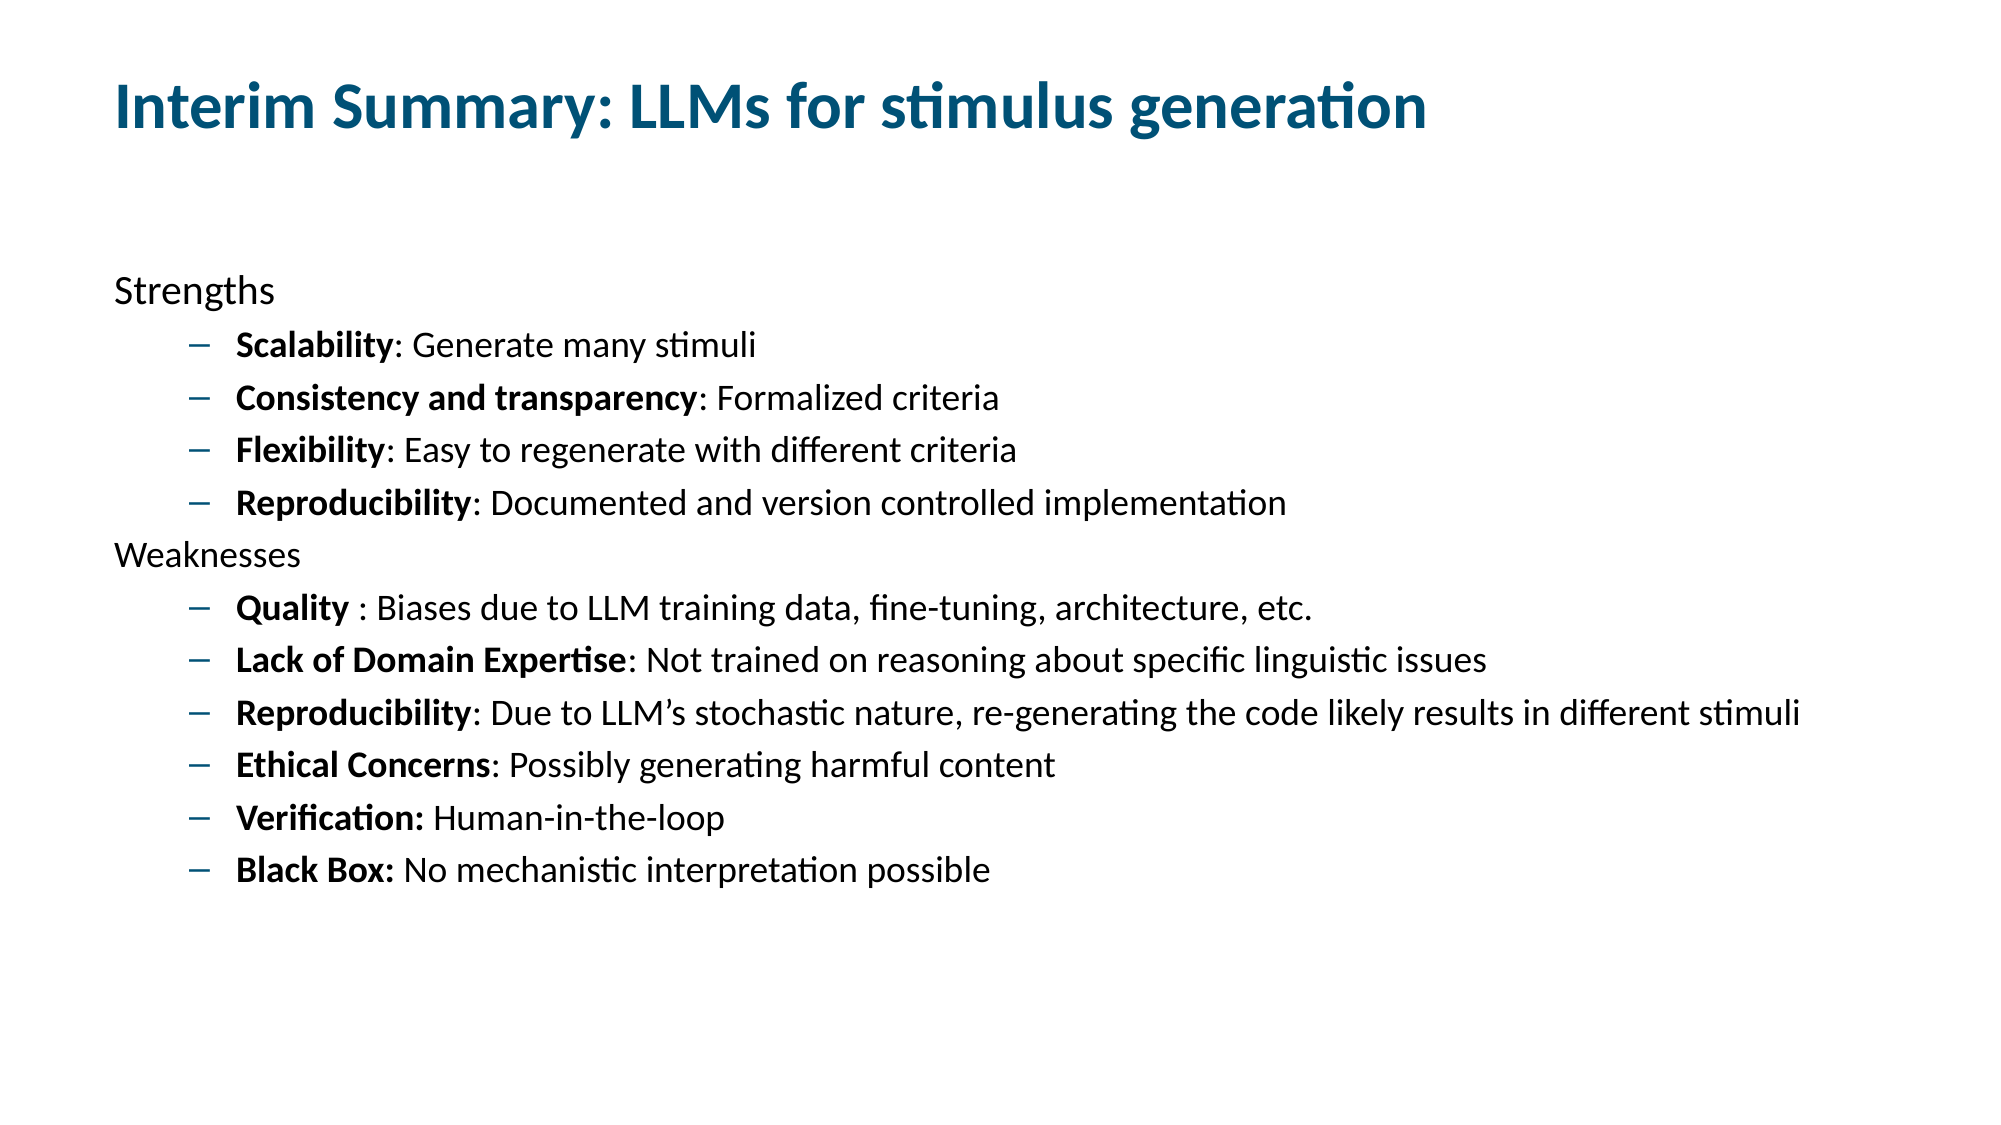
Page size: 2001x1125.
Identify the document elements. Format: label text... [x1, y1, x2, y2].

title Interim Summary: LLMs for stimulus generation [99, 54, 1901, 185]
list Strengths Scalability: Generate many stimuli Consistency and transparency: Formalized criteria Flexibility: Easy to regenerate with different criteria Reproducibility: Documented and version controlled implementation Weaknesses Quality : Biases due to LLM training data, fine-tuning, architecture, etc. Lack of Domain Expertise: Not trained on reasoning about specific linguistic issues Reproducibility: Due to LLM’s stochastic nature, re-generating the code likely results in different stimuli Ethical Concerns: Possibly generating harmful content Verification: Human-in-the-loop Black Box: No mechanistic interpretation possible [99, 255, 1901, 976]
